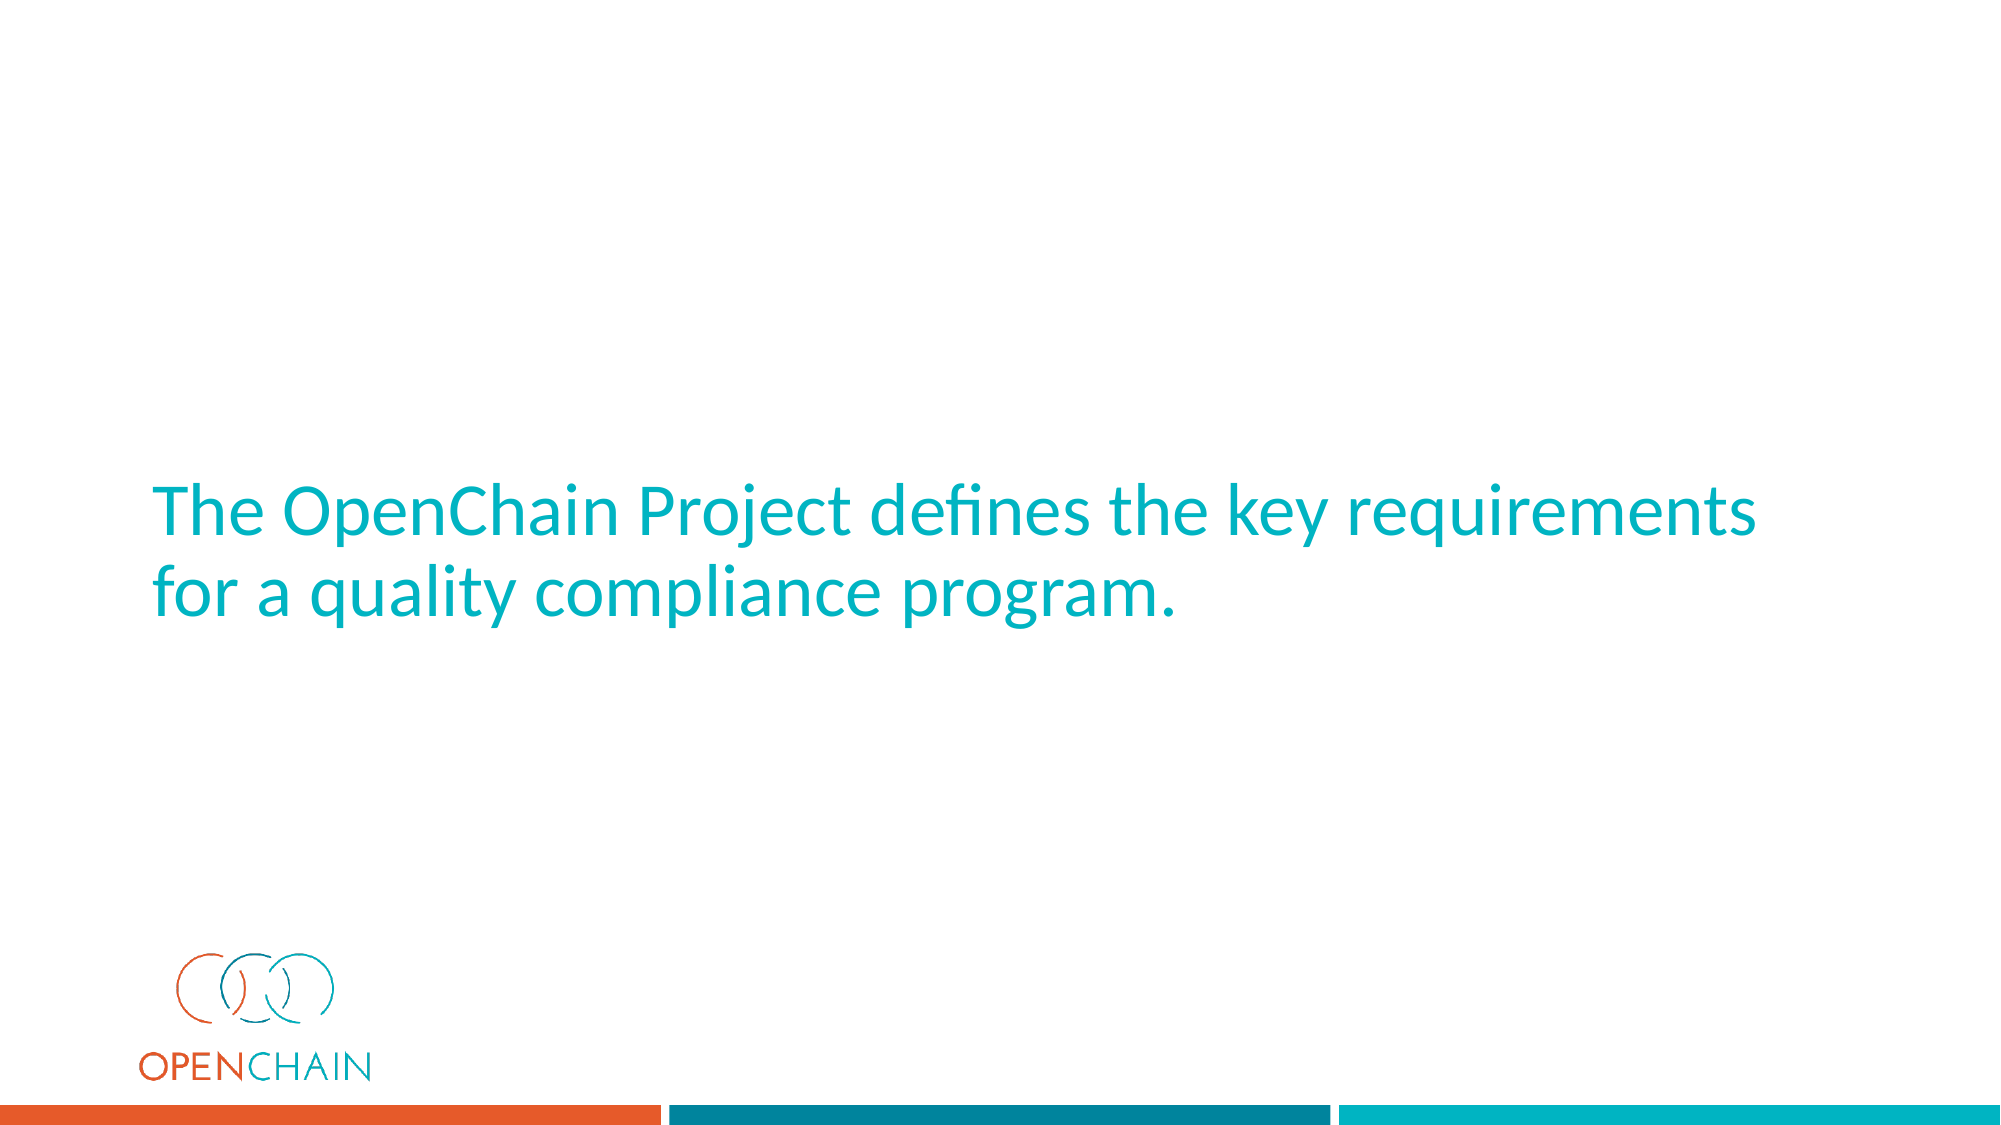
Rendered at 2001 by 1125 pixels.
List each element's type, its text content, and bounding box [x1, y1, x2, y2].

picture [137, 951, 372, 1082]
title The OpenChain Project defines the key requirements for a quality compliance program. [137, 376, 1863, 727]
